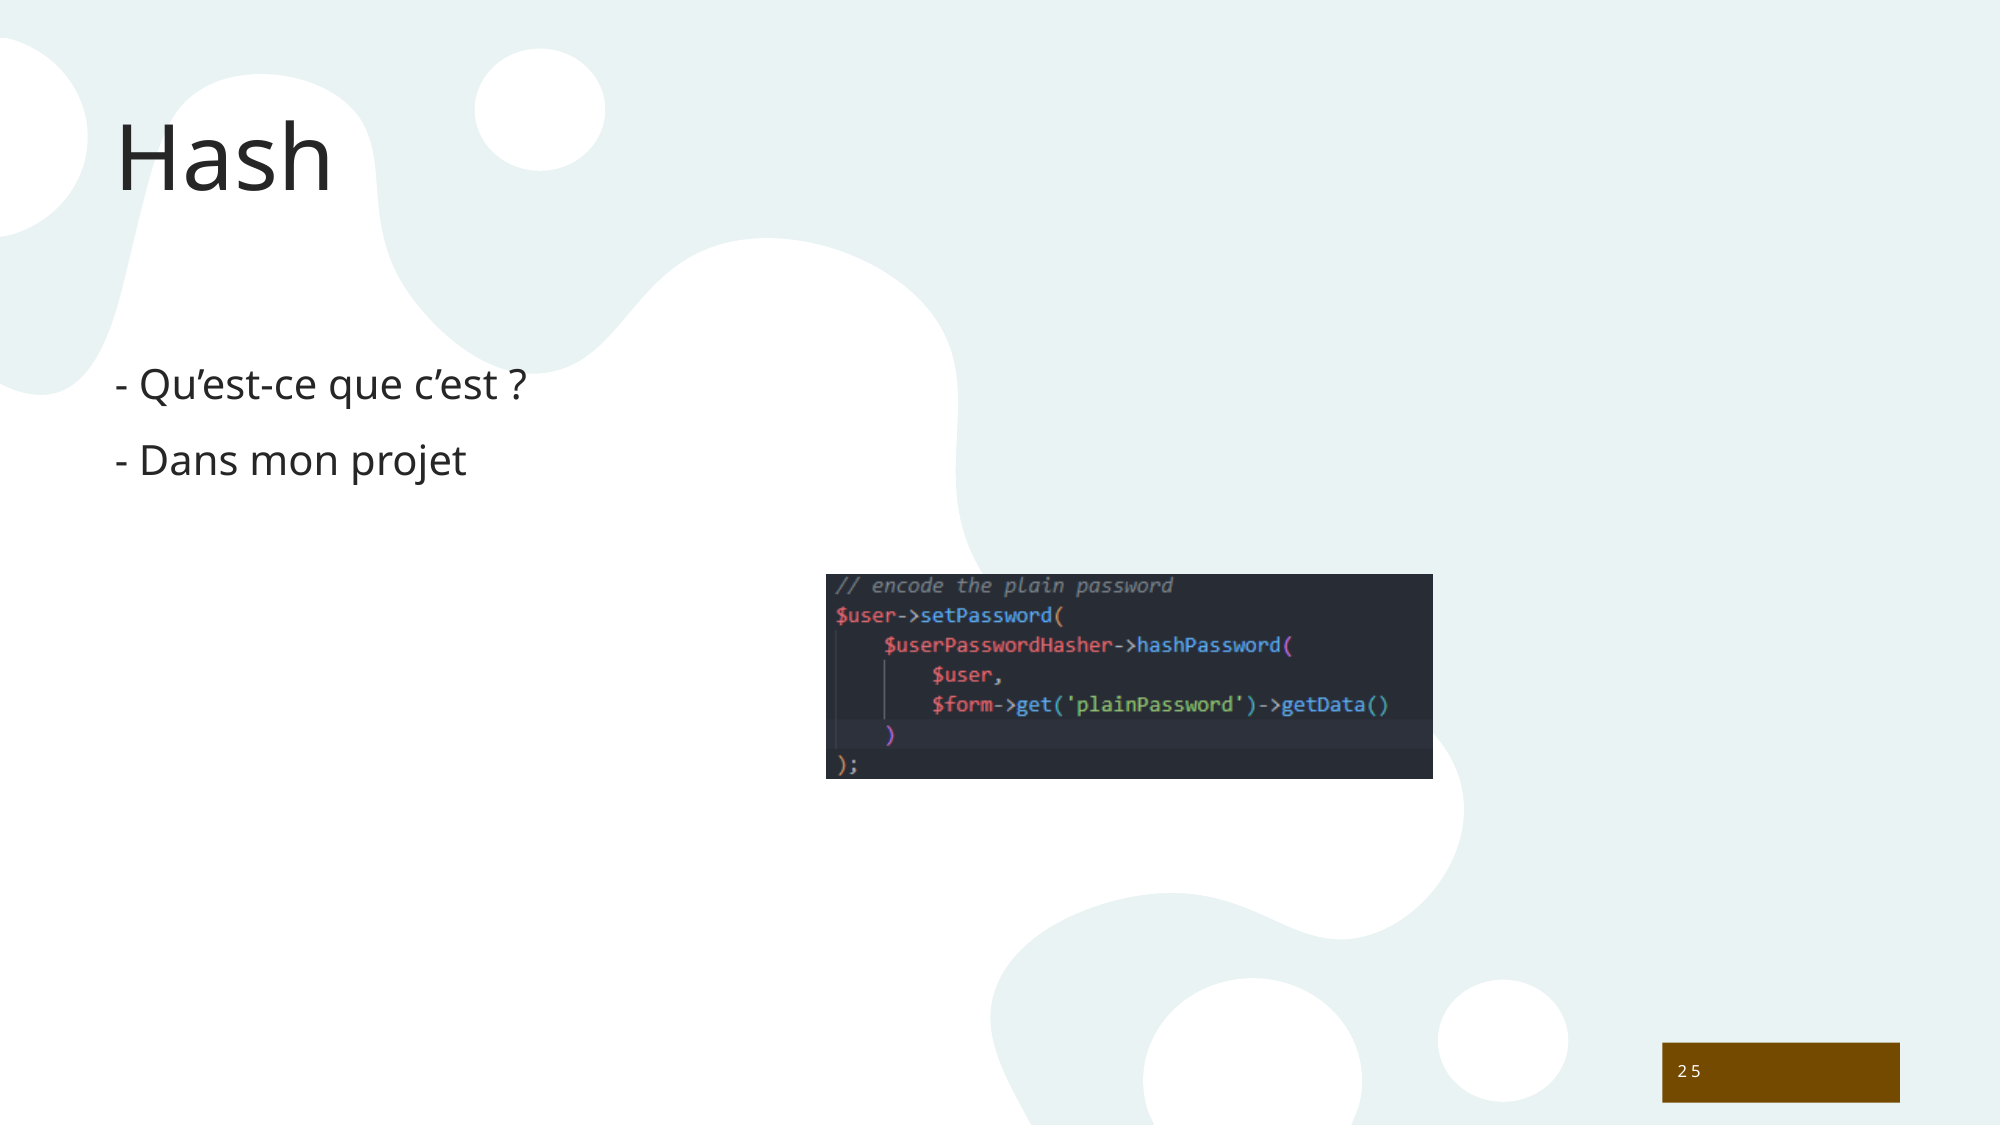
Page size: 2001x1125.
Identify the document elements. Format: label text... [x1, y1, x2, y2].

text_box 25 [1662, 1042, 1900, 1103]
title Hash [99, 91, 1900, 309]
picture [826, 574, 1433, 779]
list - Qu’est-ce que c’est ? - Dans mon projet [99, 345, 1900, 1008]
